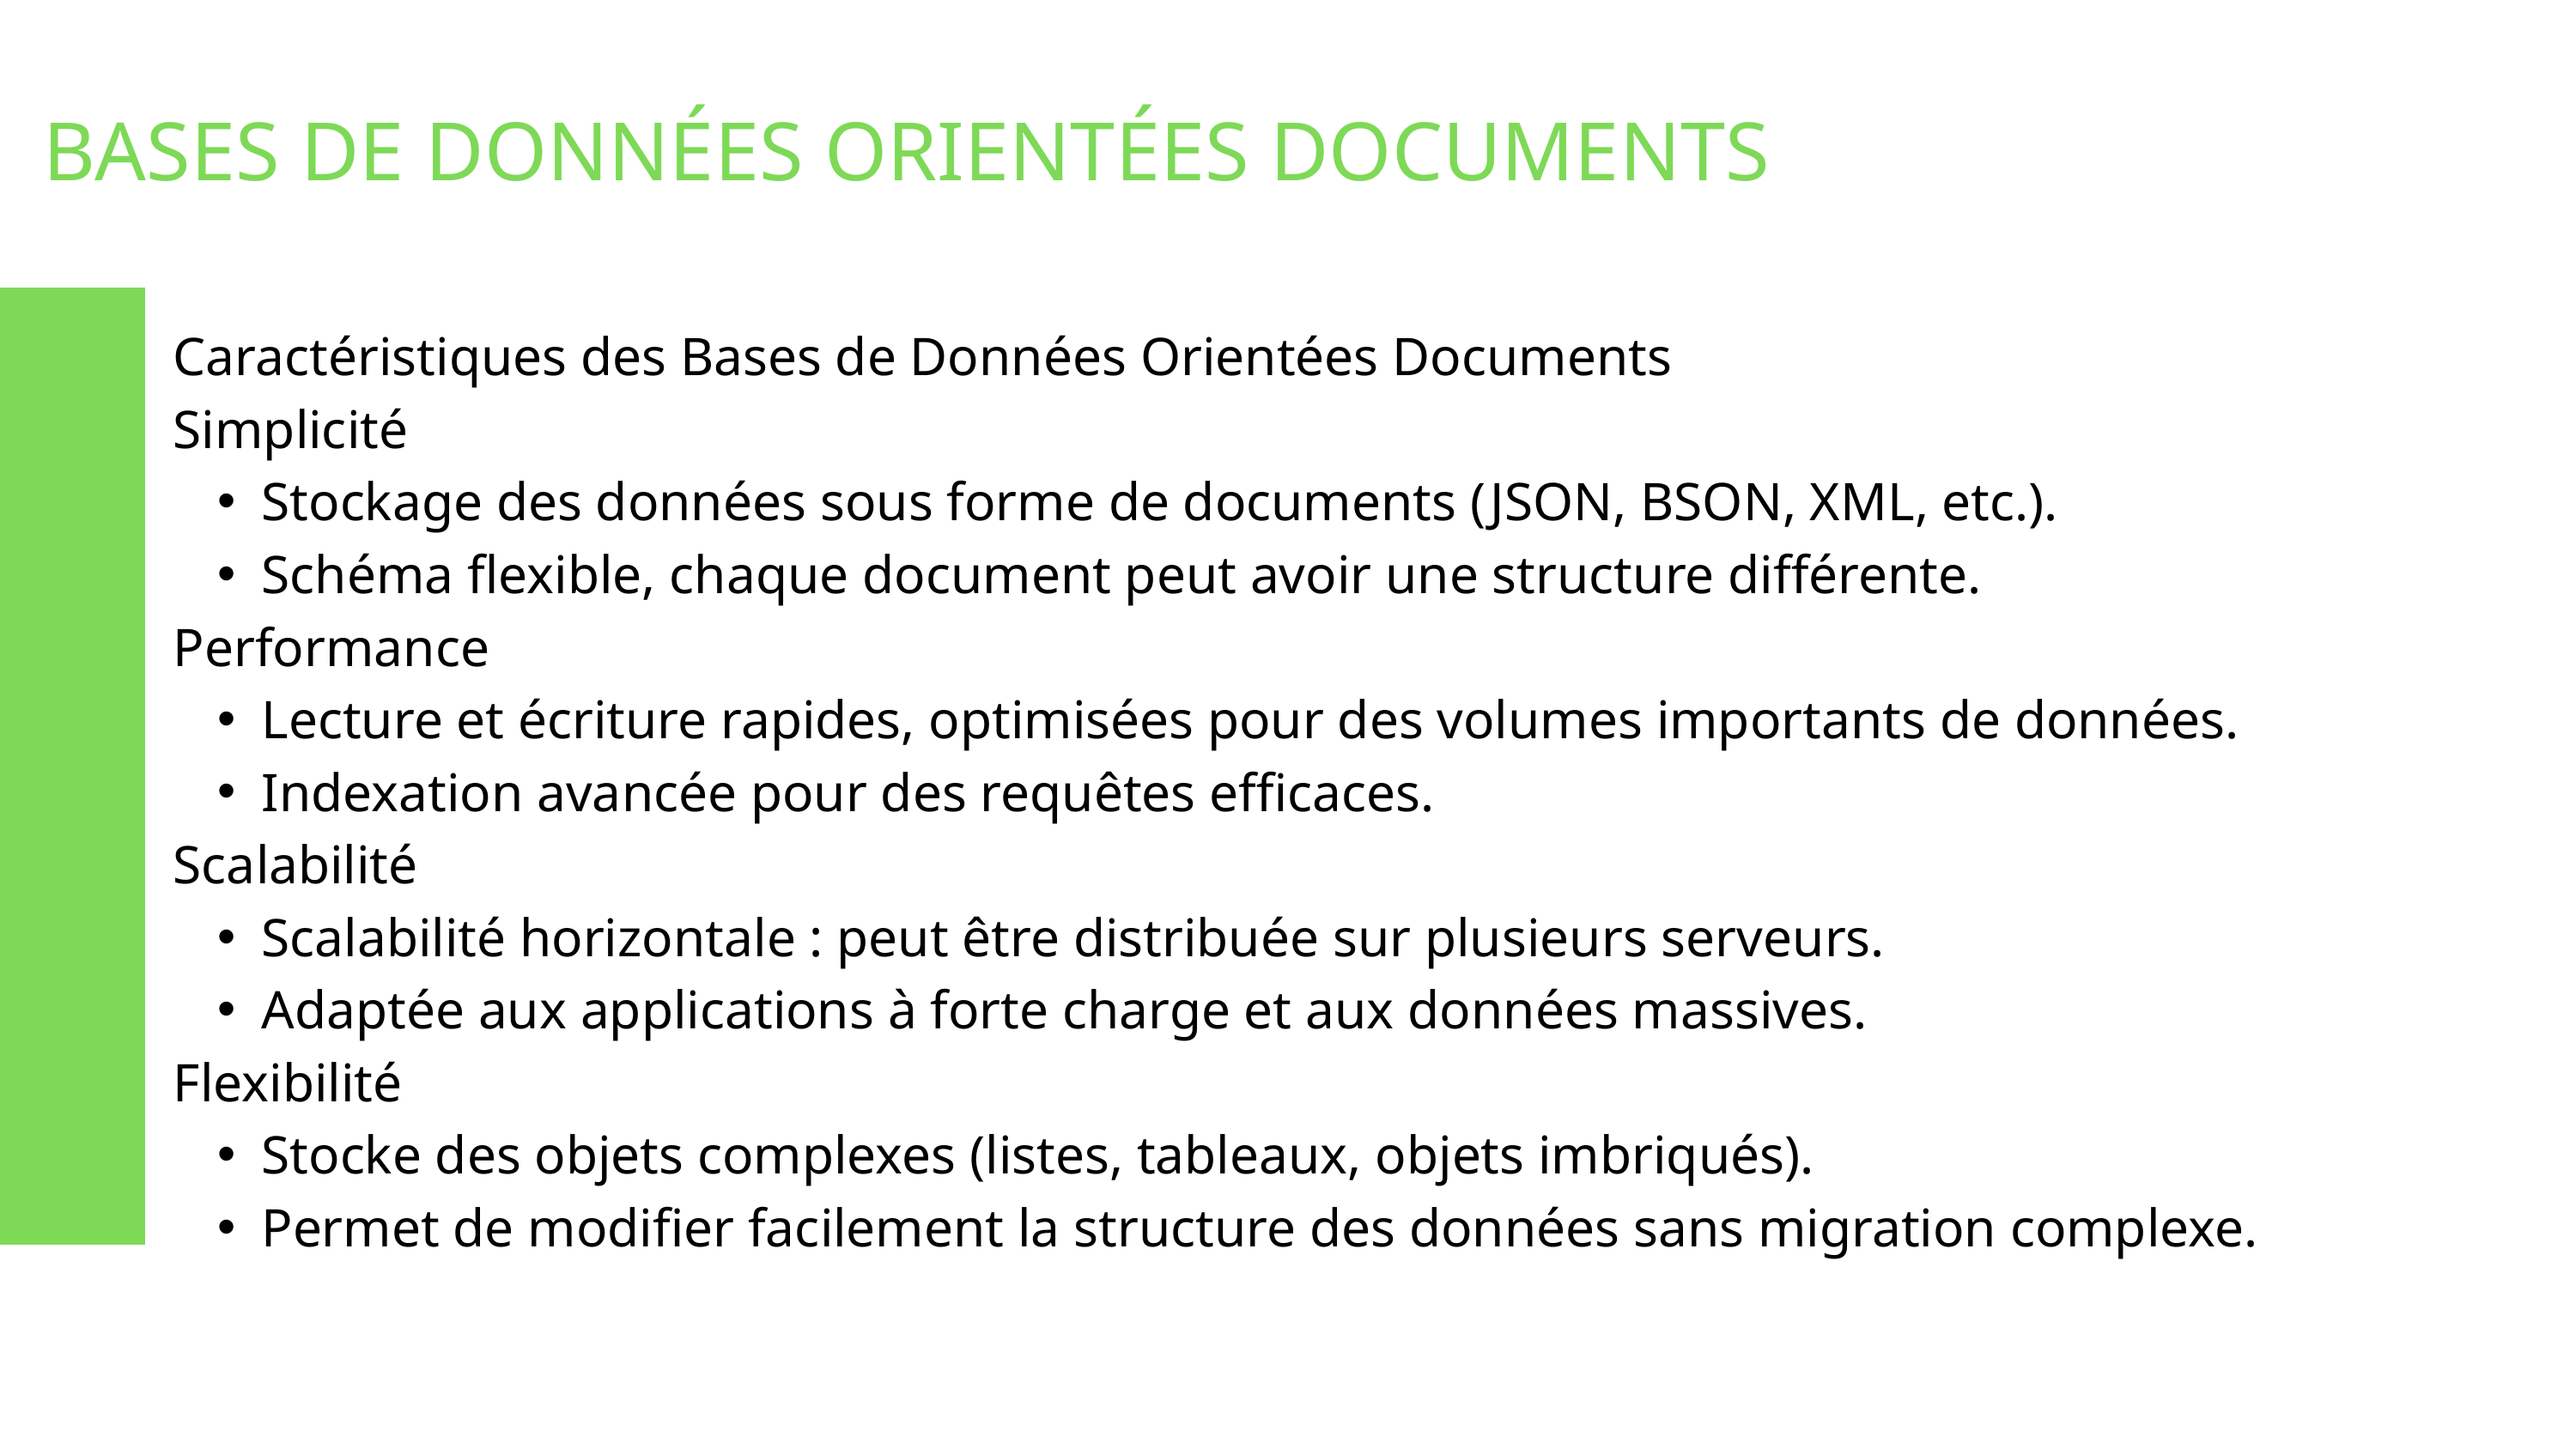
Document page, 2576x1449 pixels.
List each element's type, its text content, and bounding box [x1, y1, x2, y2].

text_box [0, 288, 145, 1245]
text_box BASES DE DONNÉES ORIENTÉES DOCUMENTS [43, 114, 1996, 197]
text_box Caractéristiques des Bases de Données Orientées Documents Simplicité Stockage des données sous forme de documents (JSON, BSON, XML, etc.). Schéma flexible, chaque document peut avoir une structure différente. Performance Lecture et écriture rapides, optimisées pour des volumes importants de données. Indexation avancée pour des requêtes efficaces. Scalabilité Scalabilité horizontale : peut être distribuée sur plusieurs serveurs. Adaptée aux applications à forte charge et aux données massives. Flexibilité Stocke des objets complexes (listes, tableaux, objets imbriqués). Permet de modifier facilement la structure des données sans migration complexe. [173, 313, 2576, 1449]
